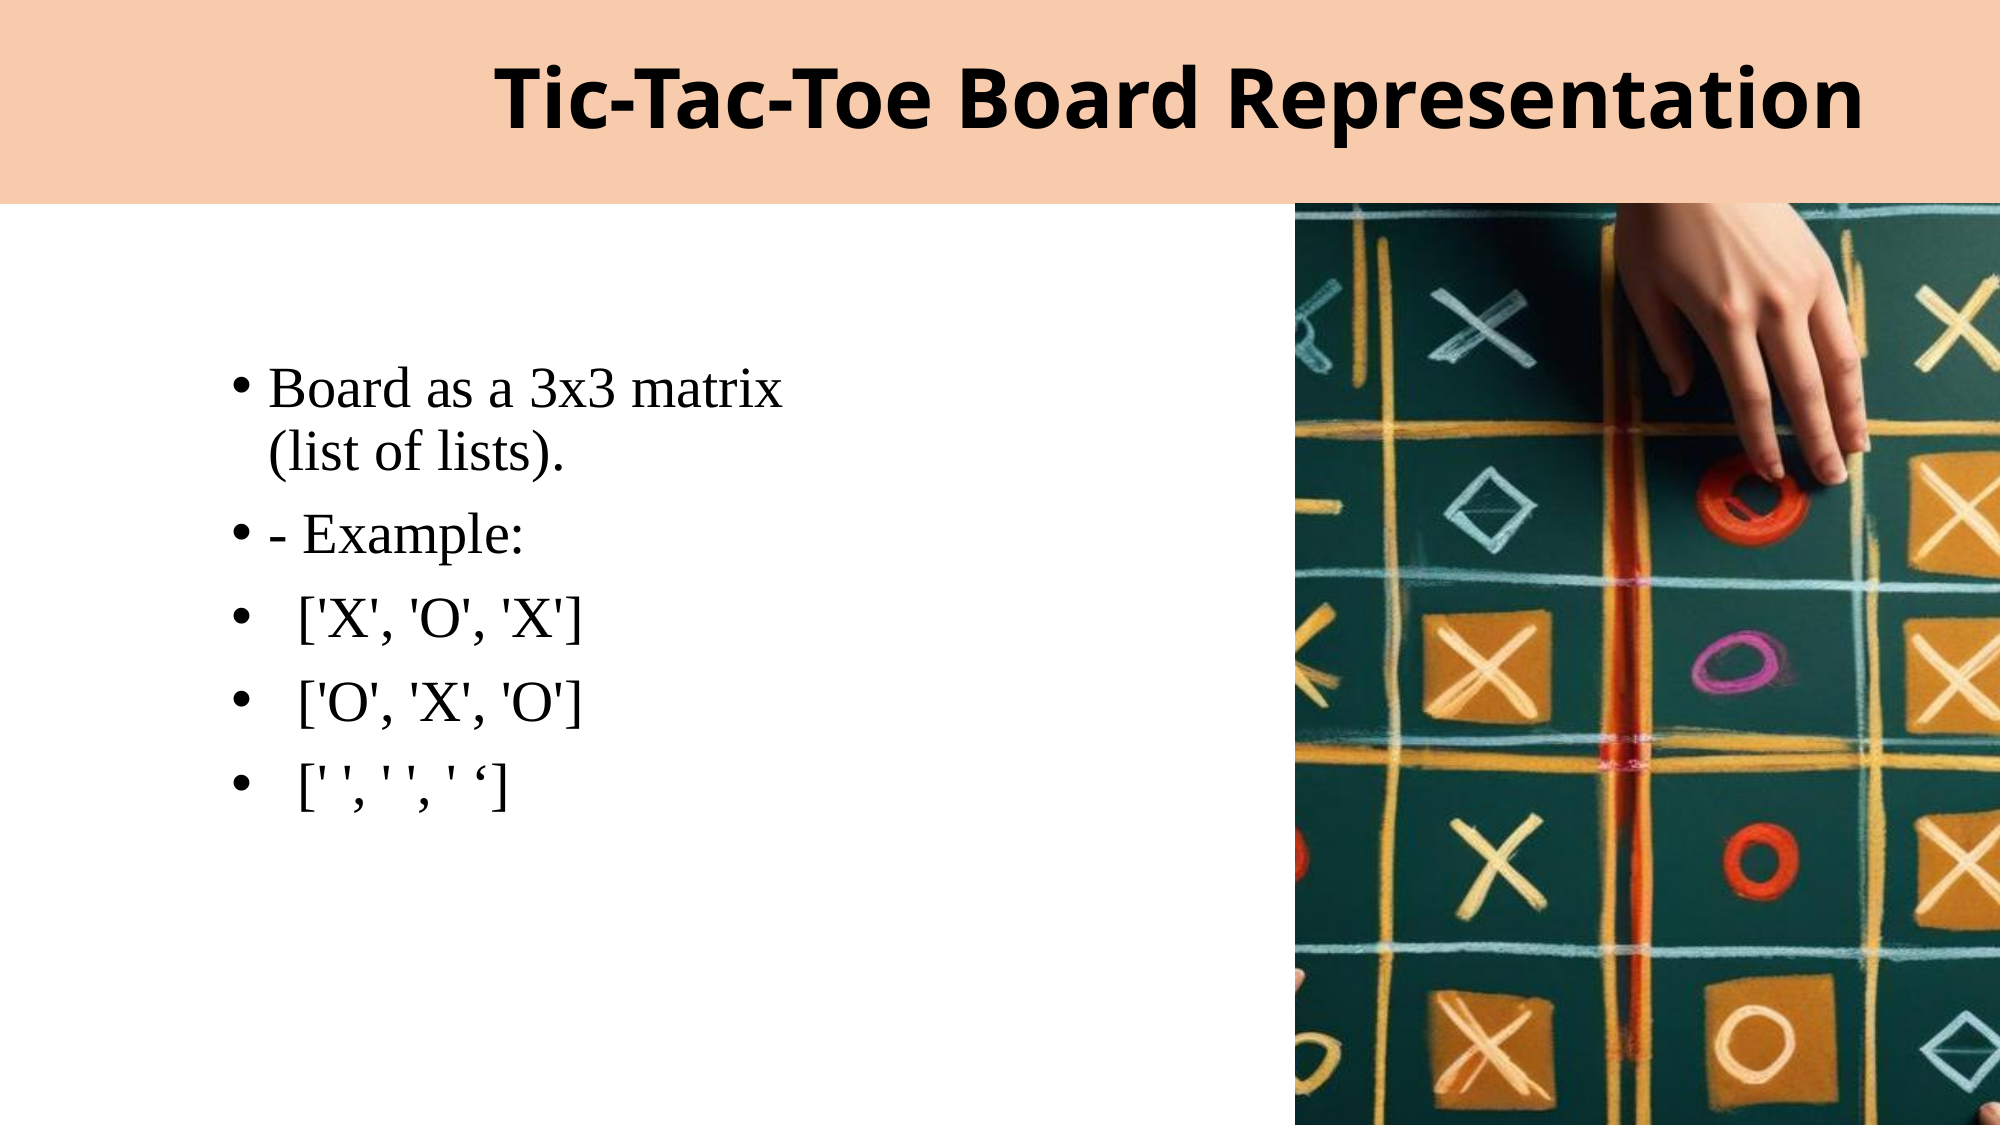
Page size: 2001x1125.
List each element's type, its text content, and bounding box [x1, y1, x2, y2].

text_box Tic-Tac-Toe Board Representation [0, 0, 2000, 204]
picture [1295, 203, 2000, 1125]
text_box Board as a 3x3 matrix (list of lists). - Example: ['X', 'O', 'X'] ['O', 'X', 'O'] [' ', ' ', ' ‘] [216, 349, 820, 854]
